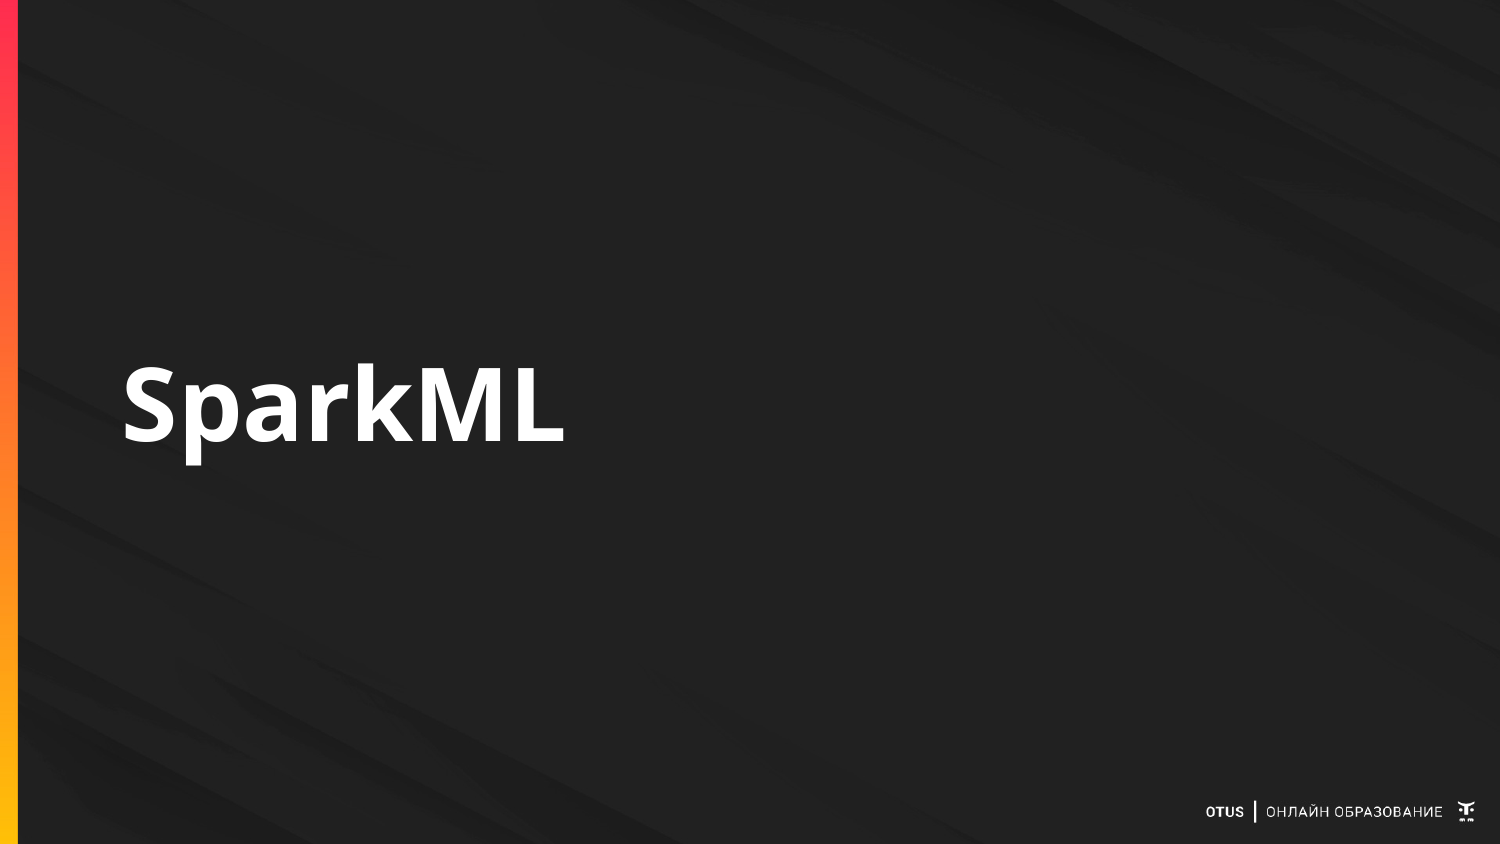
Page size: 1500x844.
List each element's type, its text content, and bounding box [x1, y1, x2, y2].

picture [0, 0, 1500, 844]
title SparkML [106, 65, 1371, 737]
